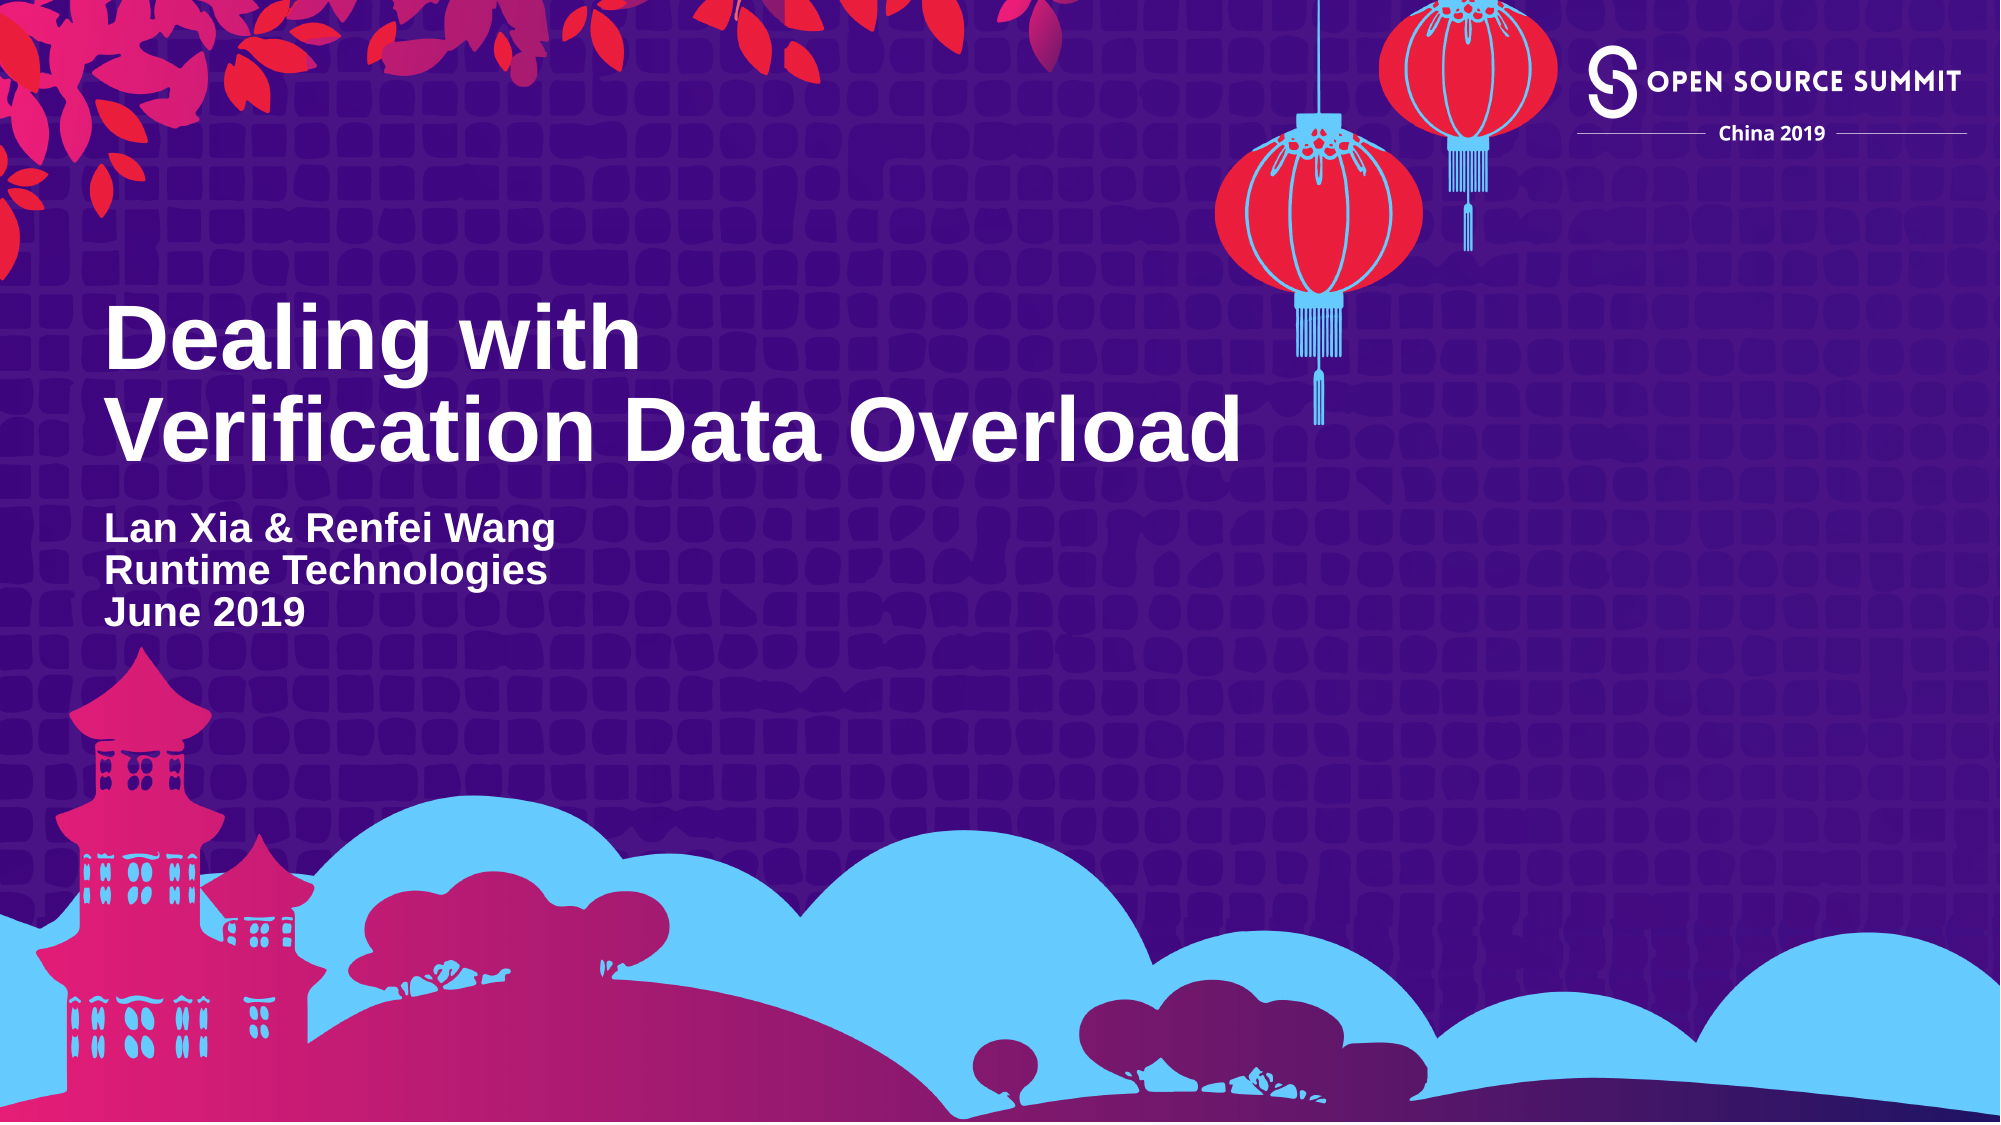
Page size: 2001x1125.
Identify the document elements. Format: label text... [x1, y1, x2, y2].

text_box Lan Xia & Renfei Wang Runtime Technologies June 2019 [89, 463, 917, 681]
text_box Dealing with Verification Data Overload [89, 288, 1264, 506]
picture [0, 0, 2000, 1122]
